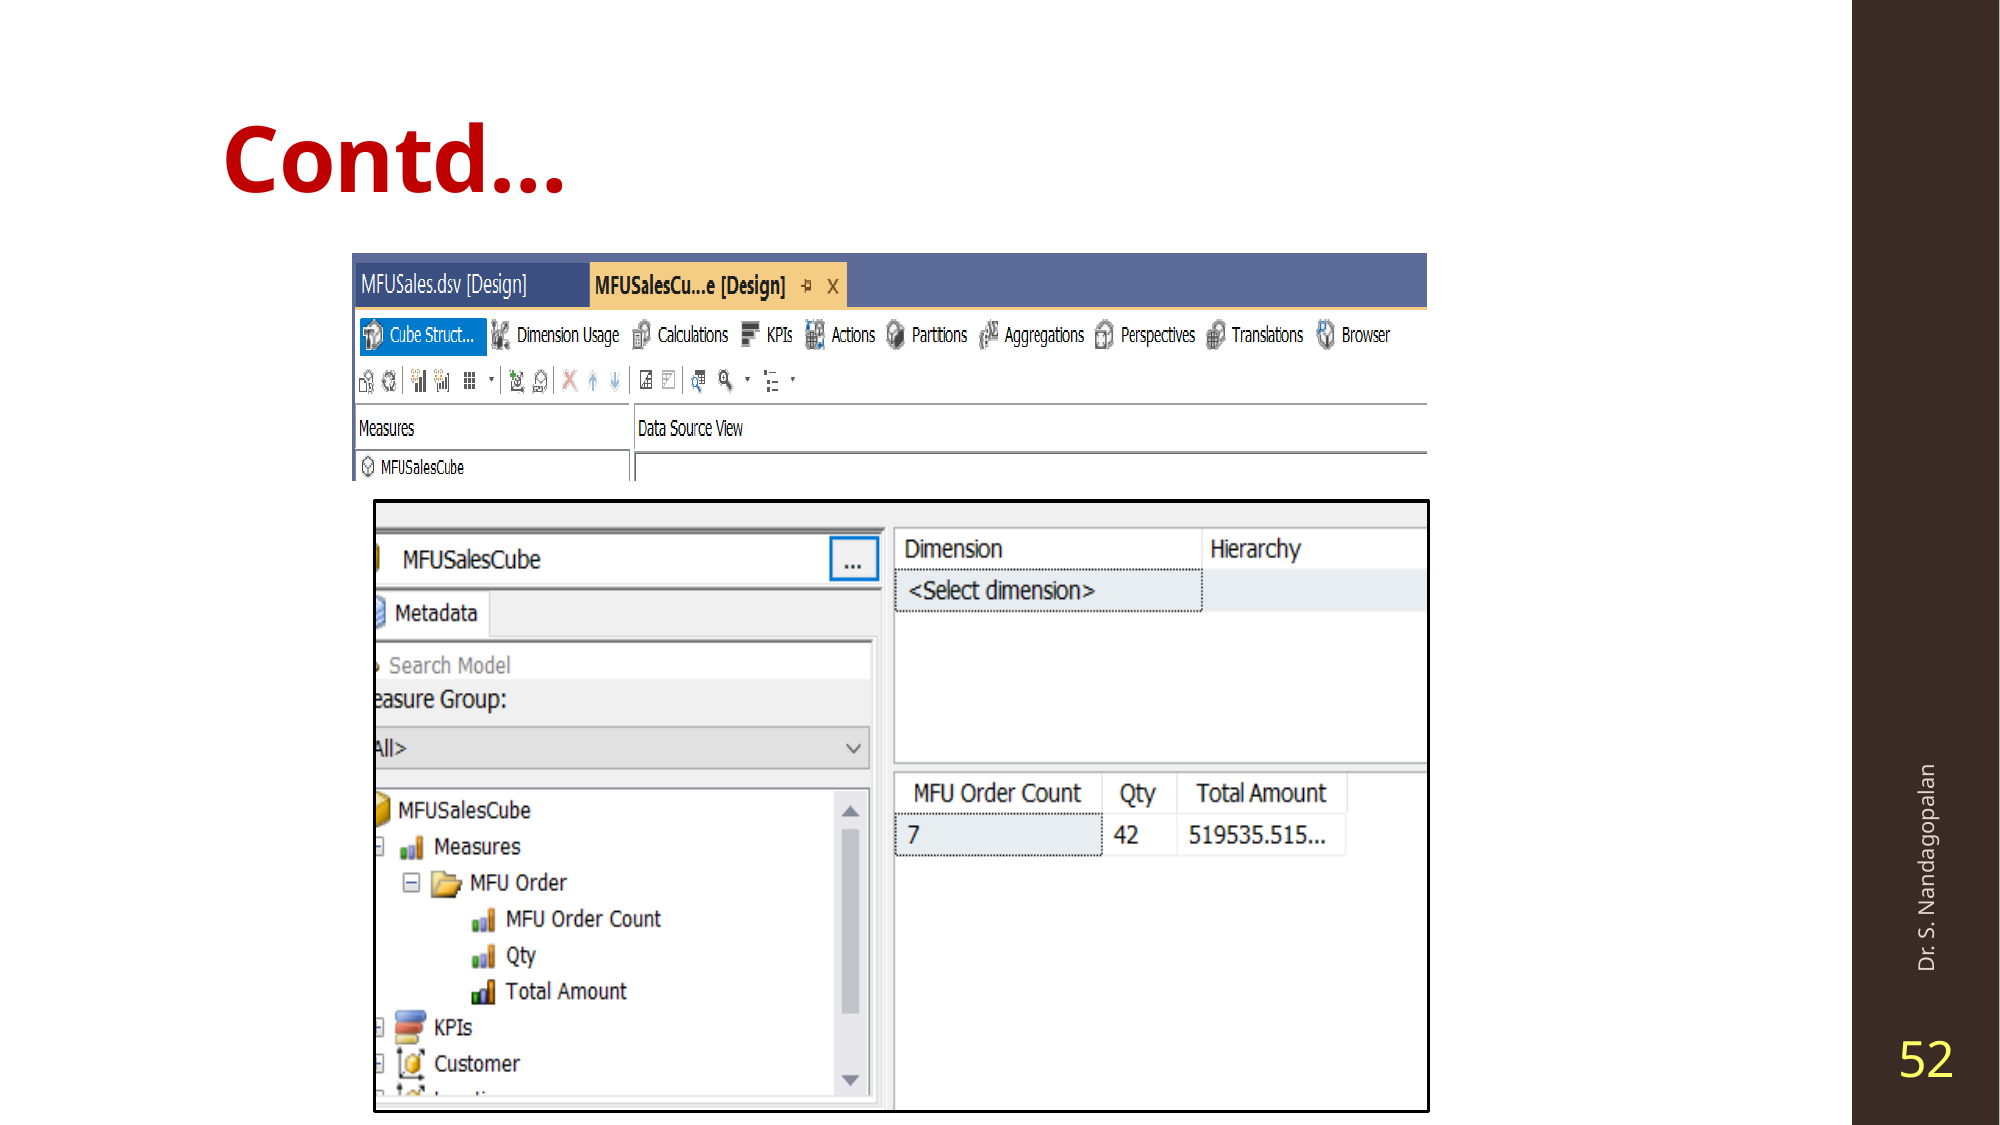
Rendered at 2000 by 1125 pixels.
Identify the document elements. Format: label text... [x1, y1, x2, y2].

picture [375, 502, 1428, 1111]
footer Dr. S. Nandagopalan [1897, 400, 1957, 988]
slide_number 52 [1852, 1012, 2000, 1110]
title Contd… [206, 60, 1797, 220]
picture [351, 253, 1428, 481]
